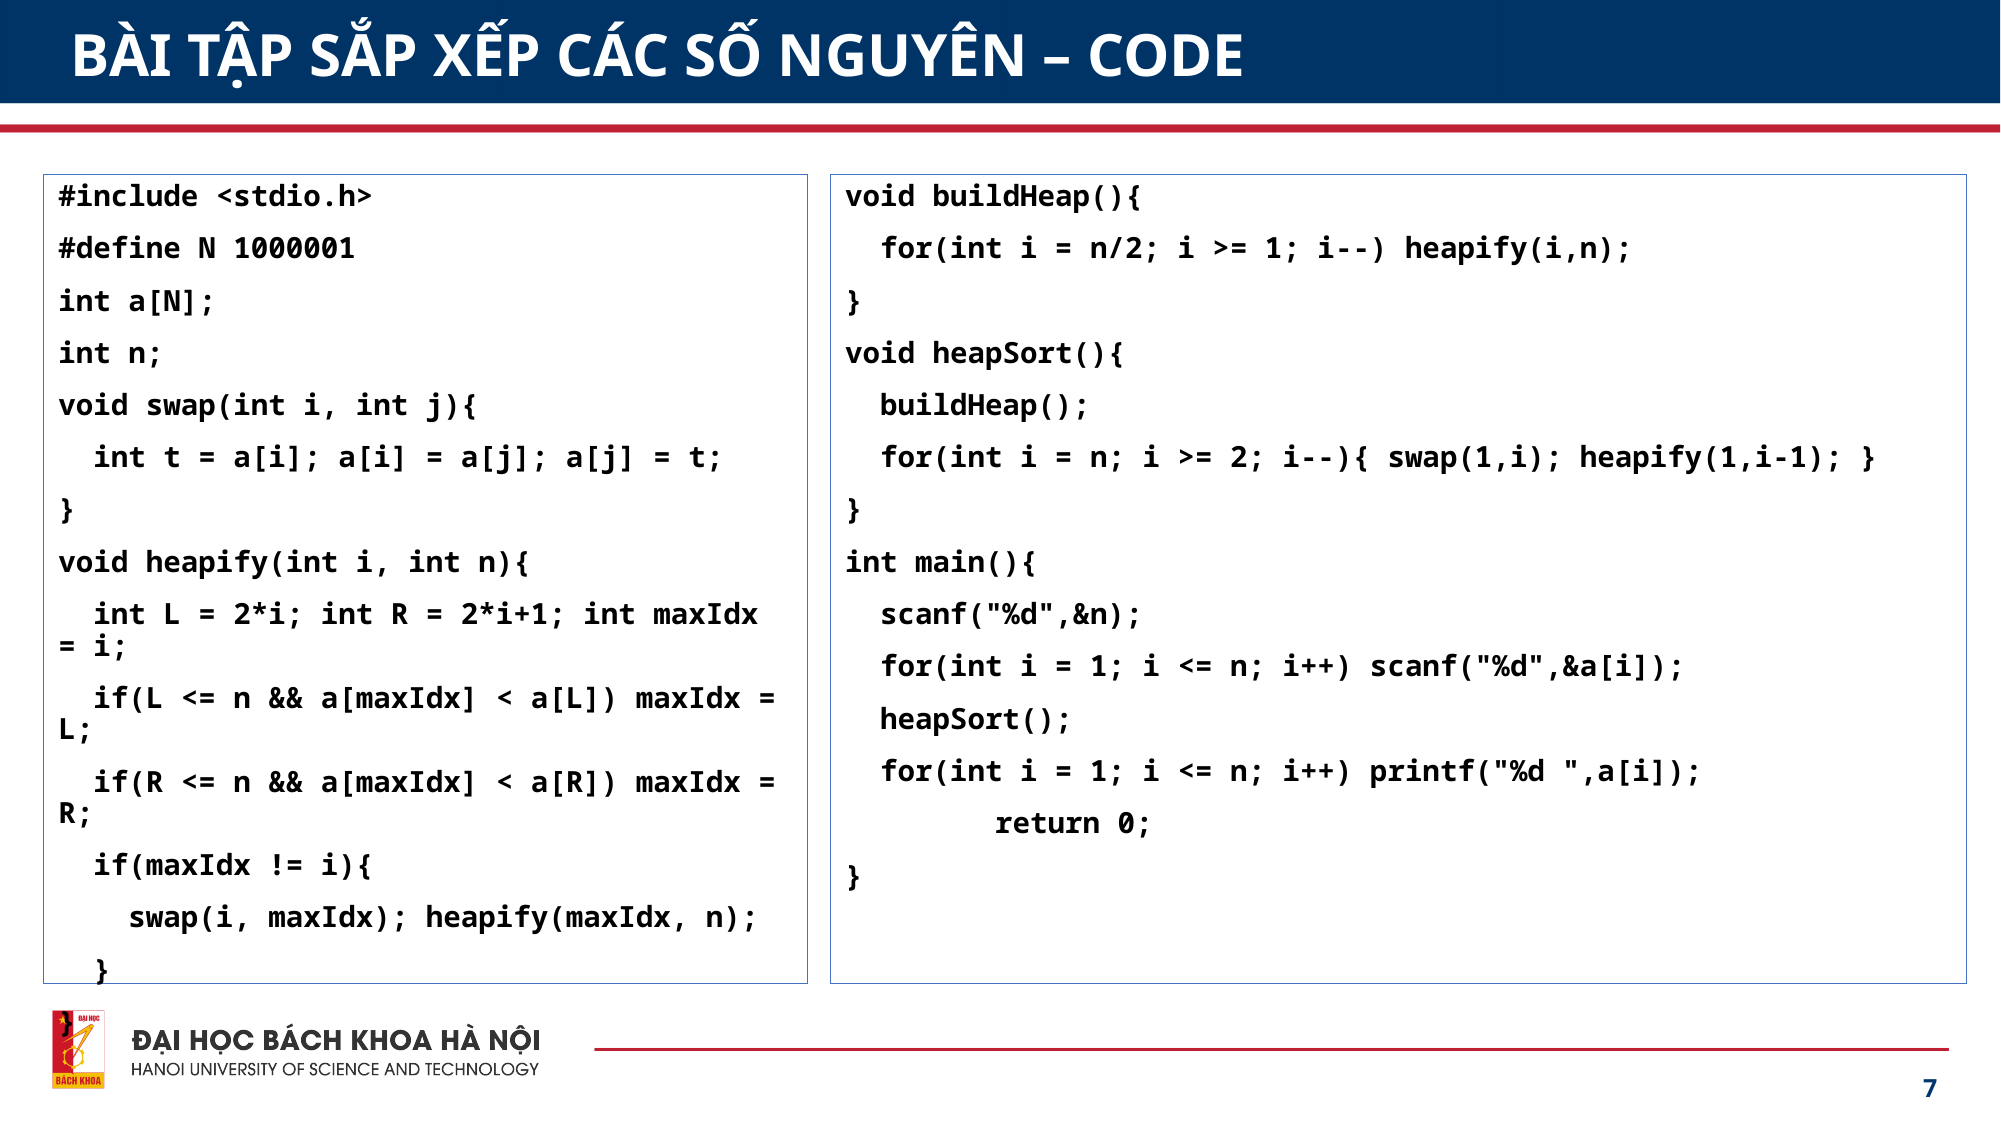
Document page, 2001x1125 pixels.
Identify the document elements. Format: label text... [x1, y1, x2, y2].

slide_number 7 [1502, 1065, 1953, 1125]
title BÀI TẬP SẮP XẾP CÁC SỐ NGUYÊN – CODE [55, 18, 1945, 90]
text_box void buildHeap(){ for(int i = n/2; i >= 1; i--) heapify(i,n); } void heapSort(){ buildHeap(); for(int i = n; i >= 2; i--){ swap(1,i); heapify(1,i-1); } } int main(){ scanf("%d",&n); for(int i = 1; i <= n; i++) scanf("%d",&a[i]); heapSort(); for(int i = 1; i <= n; i++) printf("%d ",a[i]); return 0; } [830, 174, 1967, 984]
picture [0, 0, 2001, 1125]
text_box #include <stdio.h> #define N 1000001 int a[N]; int n; void swap(int i, int j){ int t = a[i]; a[i] = a[j]; a[j] = t; } void heapify(int i, int n){ int L = 2*i; int R = 2*i+1; int maxIdx = i; if(L <= n && a[maxIdx] < a[L]) maxIdx = L; if(R <= n && a[maxIdx] < a[R]) maxIdx = R; if(maxIdx != i){ swap(i, maxIdx); heapify(maxIdx, n); } } [43, 174, 808, 984]
